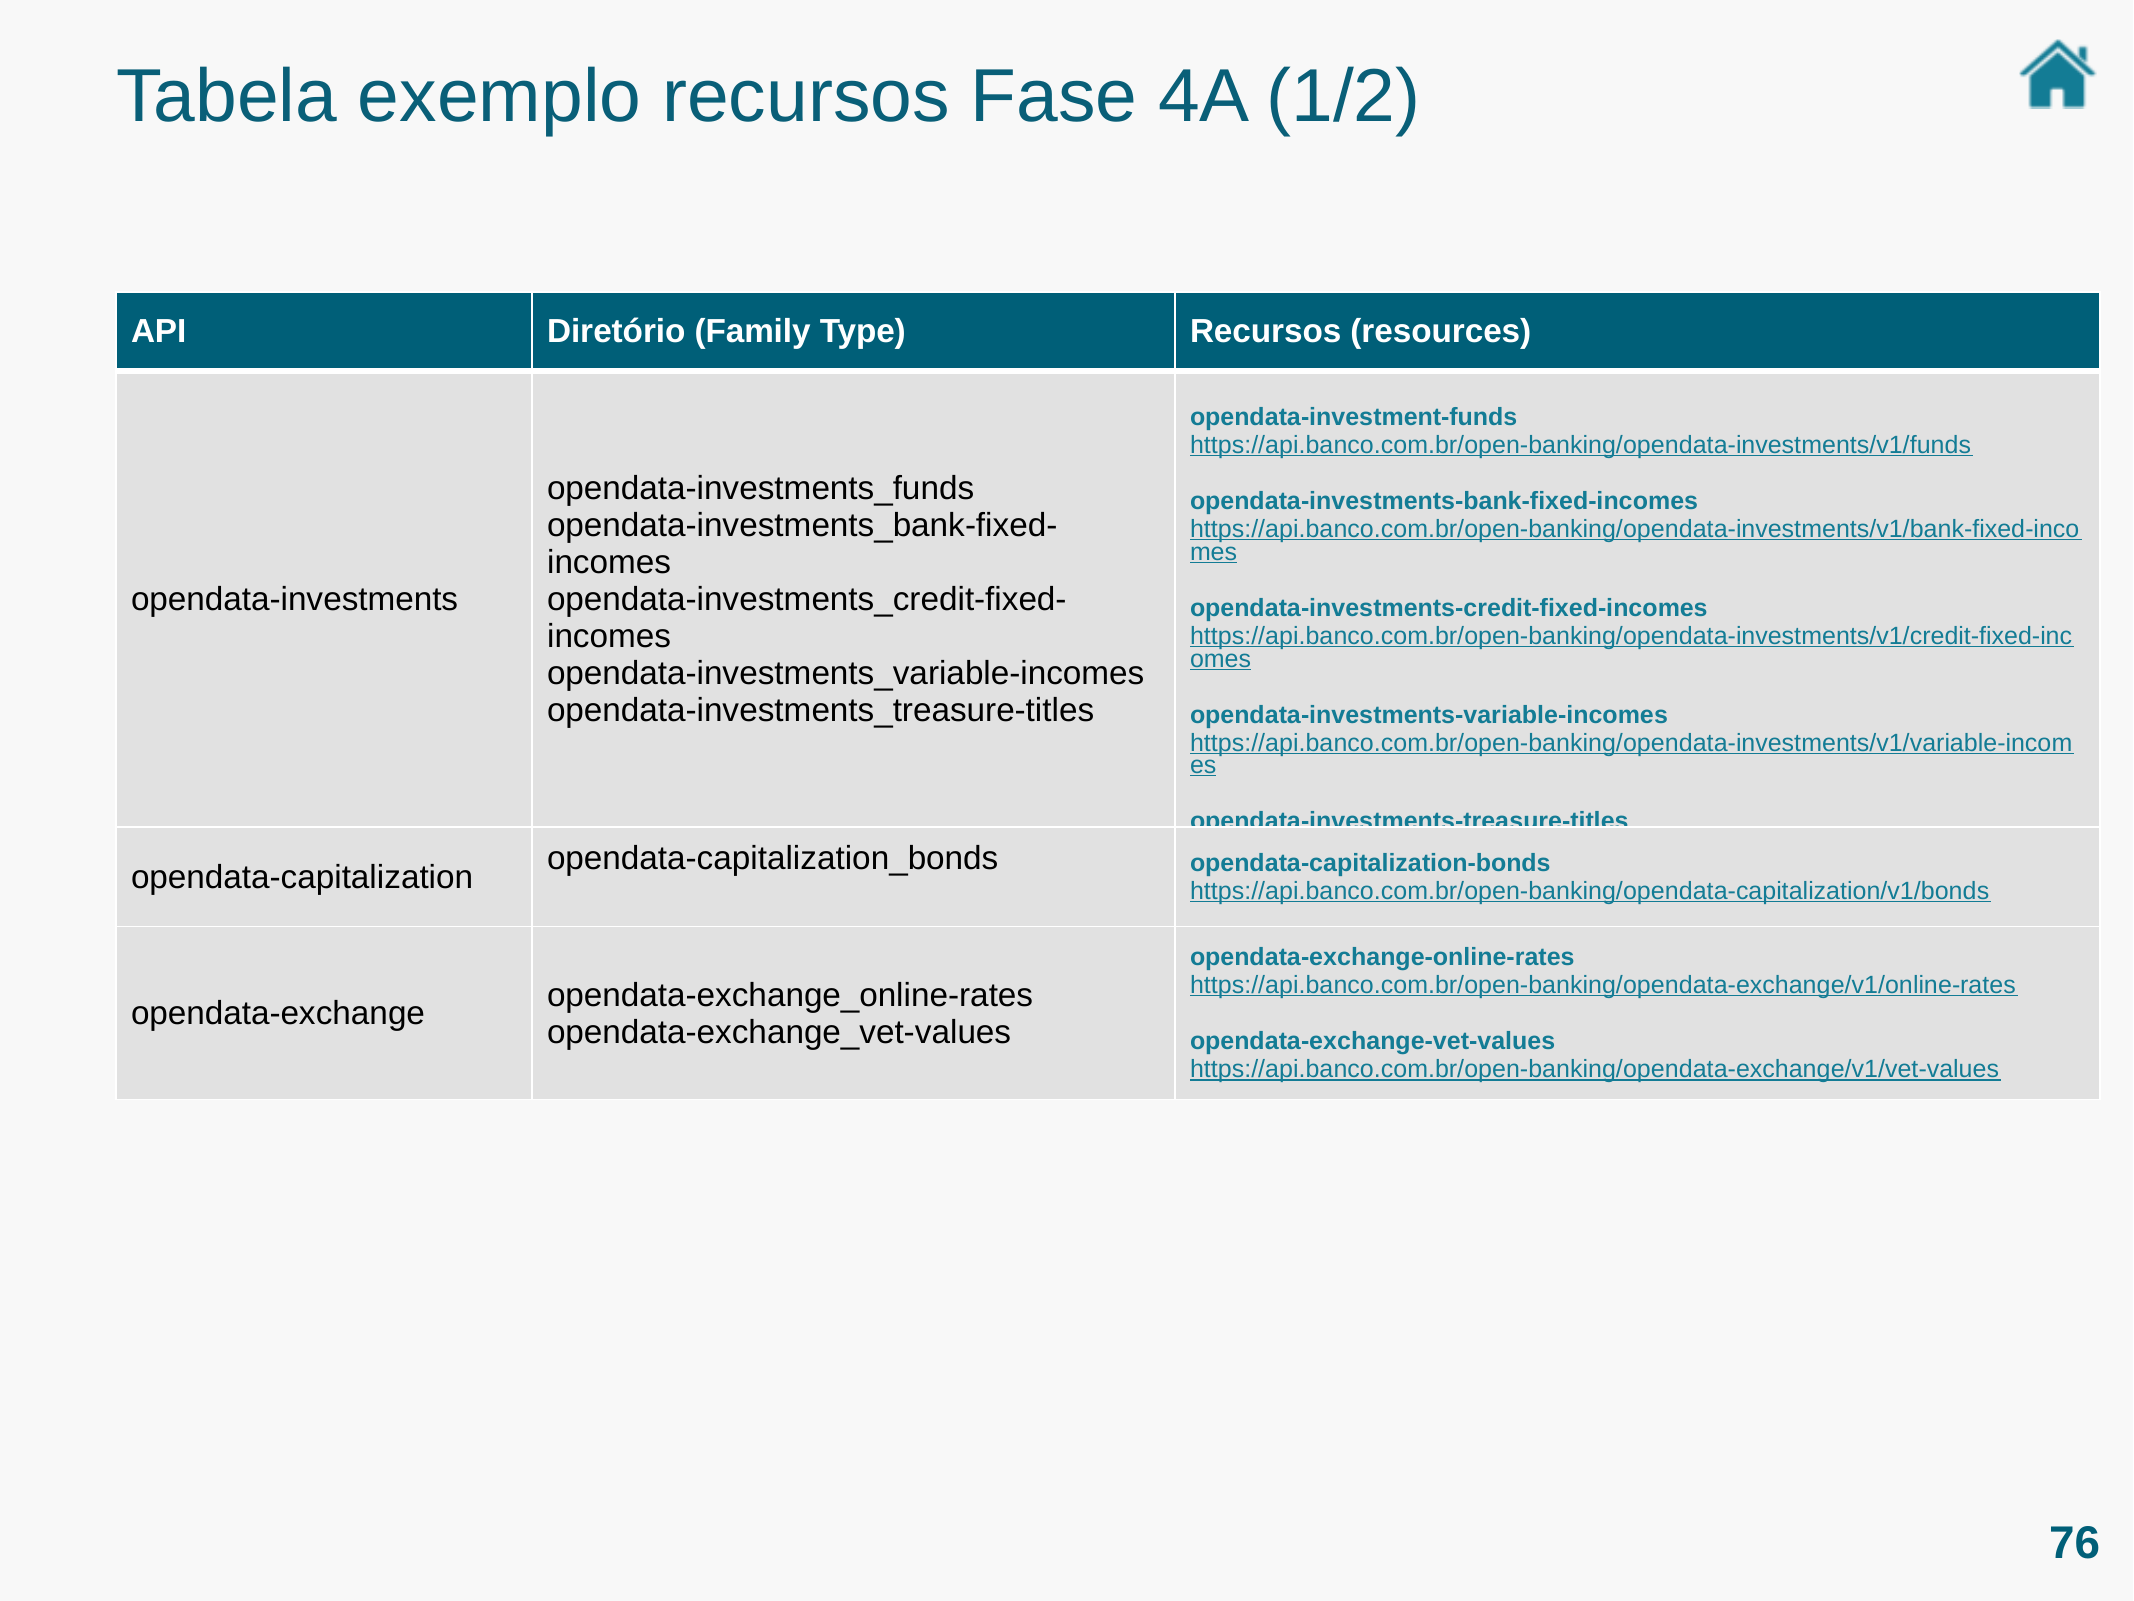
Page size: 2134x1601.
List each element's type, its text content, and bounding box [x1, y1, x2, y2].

text_box [1977, 0, 2134, 145]
table_cell opendata-investment-funds https://api.banco.com.br/open-banking/opendata-investments/v1/funds opendata-investments-bank-fixed-incomes https://api.banco.com.br/open-banking/opendata-investments/v1/bank-fixed-incomes opendata-investments-credit-fixed-incomes https://api.banco.com.br/open-banking/opendata-investments/v1/credit-fixed-incomes opendata-investments-variable-incomes https://api.banco.com.br/open-banking/opendata-investments/v1/variable-incomes opendata-investments-treasure-titles https://api.banco.com.br/open-banking/opendata-investments/v1/treasure-titles [1176, 374, 2099, 826]
table_cell opendata-investments [117, 374, 531, 826]
table_cell opendata-capitalization [117, 828, 531, 926]
table_header Diretório (Family Type) [533, 293, 1174, 368]
table_cell opendata-exchange-online-rates https://api.banco.com.br/open-banking/opendata-exchange/v1/online-rates opendata-exchange-vet-values https://api.banco.com.br/open-banking/opendata-exchange/v1/vet-values [1176, 927, 2099, 1099]
table_header Recursos (resources) [1176, 293, 2099, 368]
table_cell opendata-investments_funds opendata-investments_bank-fixed-incomes opendata-investments_credit-fixed-incomes opendata-investments_variable-incomes opendata-investments_treasure-titles [533, 374, 1174, 826]
table_cell opendata-exchange_online-rates opendata-exchange_vet-values [533, 927, 1174, 1099]
table_cell opendata-capitalization-bonds https://api.banco.com.br/open-banking/opendata-capitalization/v1/bonds [1176, 828, 2099, 926]
table_cell opendata-capitalization_bonds [533, 828, 1174, 926]
text_box Tabela exemplo recursos Fase 4A (1/2) [115, 46, 1745, 137]
table_header API [117, 293, 531, 368]
slide_number 76 [1979, 1504, 2101, 1576]
table_cell opendata-exchange [117, 927, 531, 1099]
